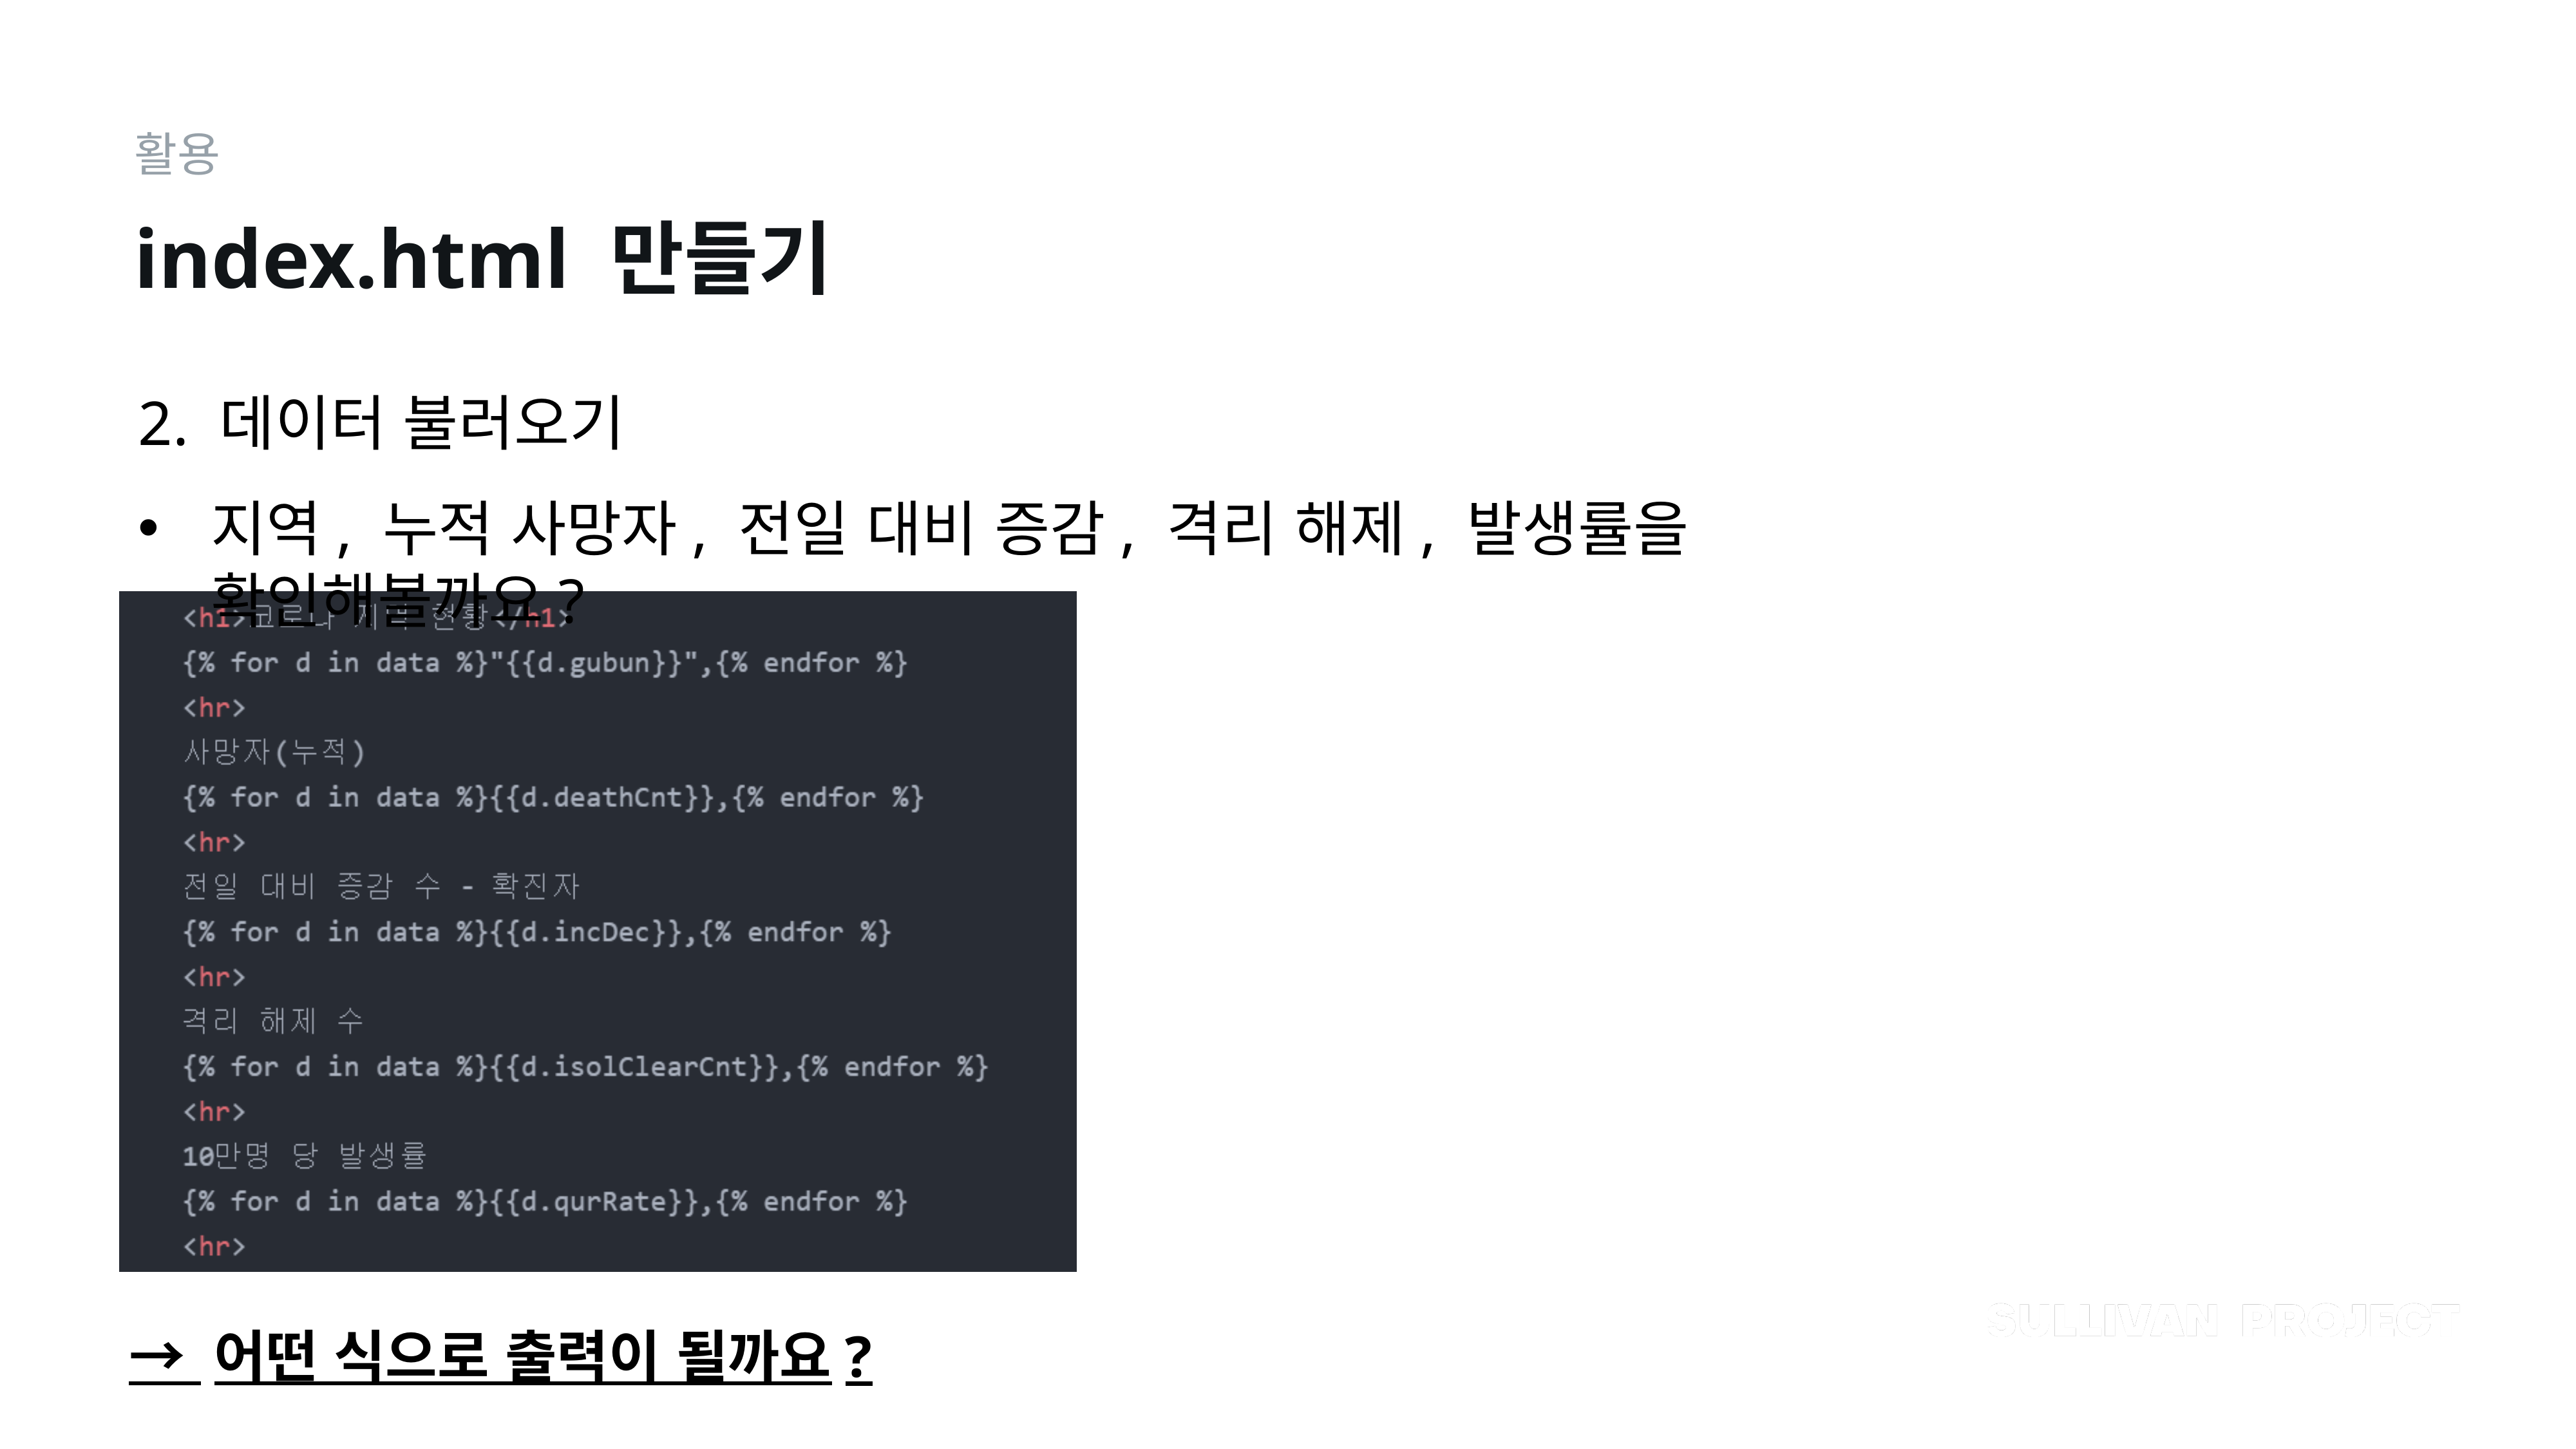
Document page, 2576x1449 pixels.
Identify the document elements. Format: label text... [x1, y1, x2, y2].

picture [1987, 1297, 2465, 1338]
text_box index.html 만들기 [129, 202, 1242, 310]
text_box 지역, 누적 사망자, 전일 대비 증감, 격리 해제, 발생률을 확인해볼까요? [129, 486, 1942, 641]
text_box 2. 데이터 불러오기 [129, 380, 1942, 462]
text_box → 어떤 식으로 출력이 될까요? [119, 1282, 1759, 1394]
text_box 활용 [128, 119, 694, 187]
picture [118, 591, 1077, 1273]
